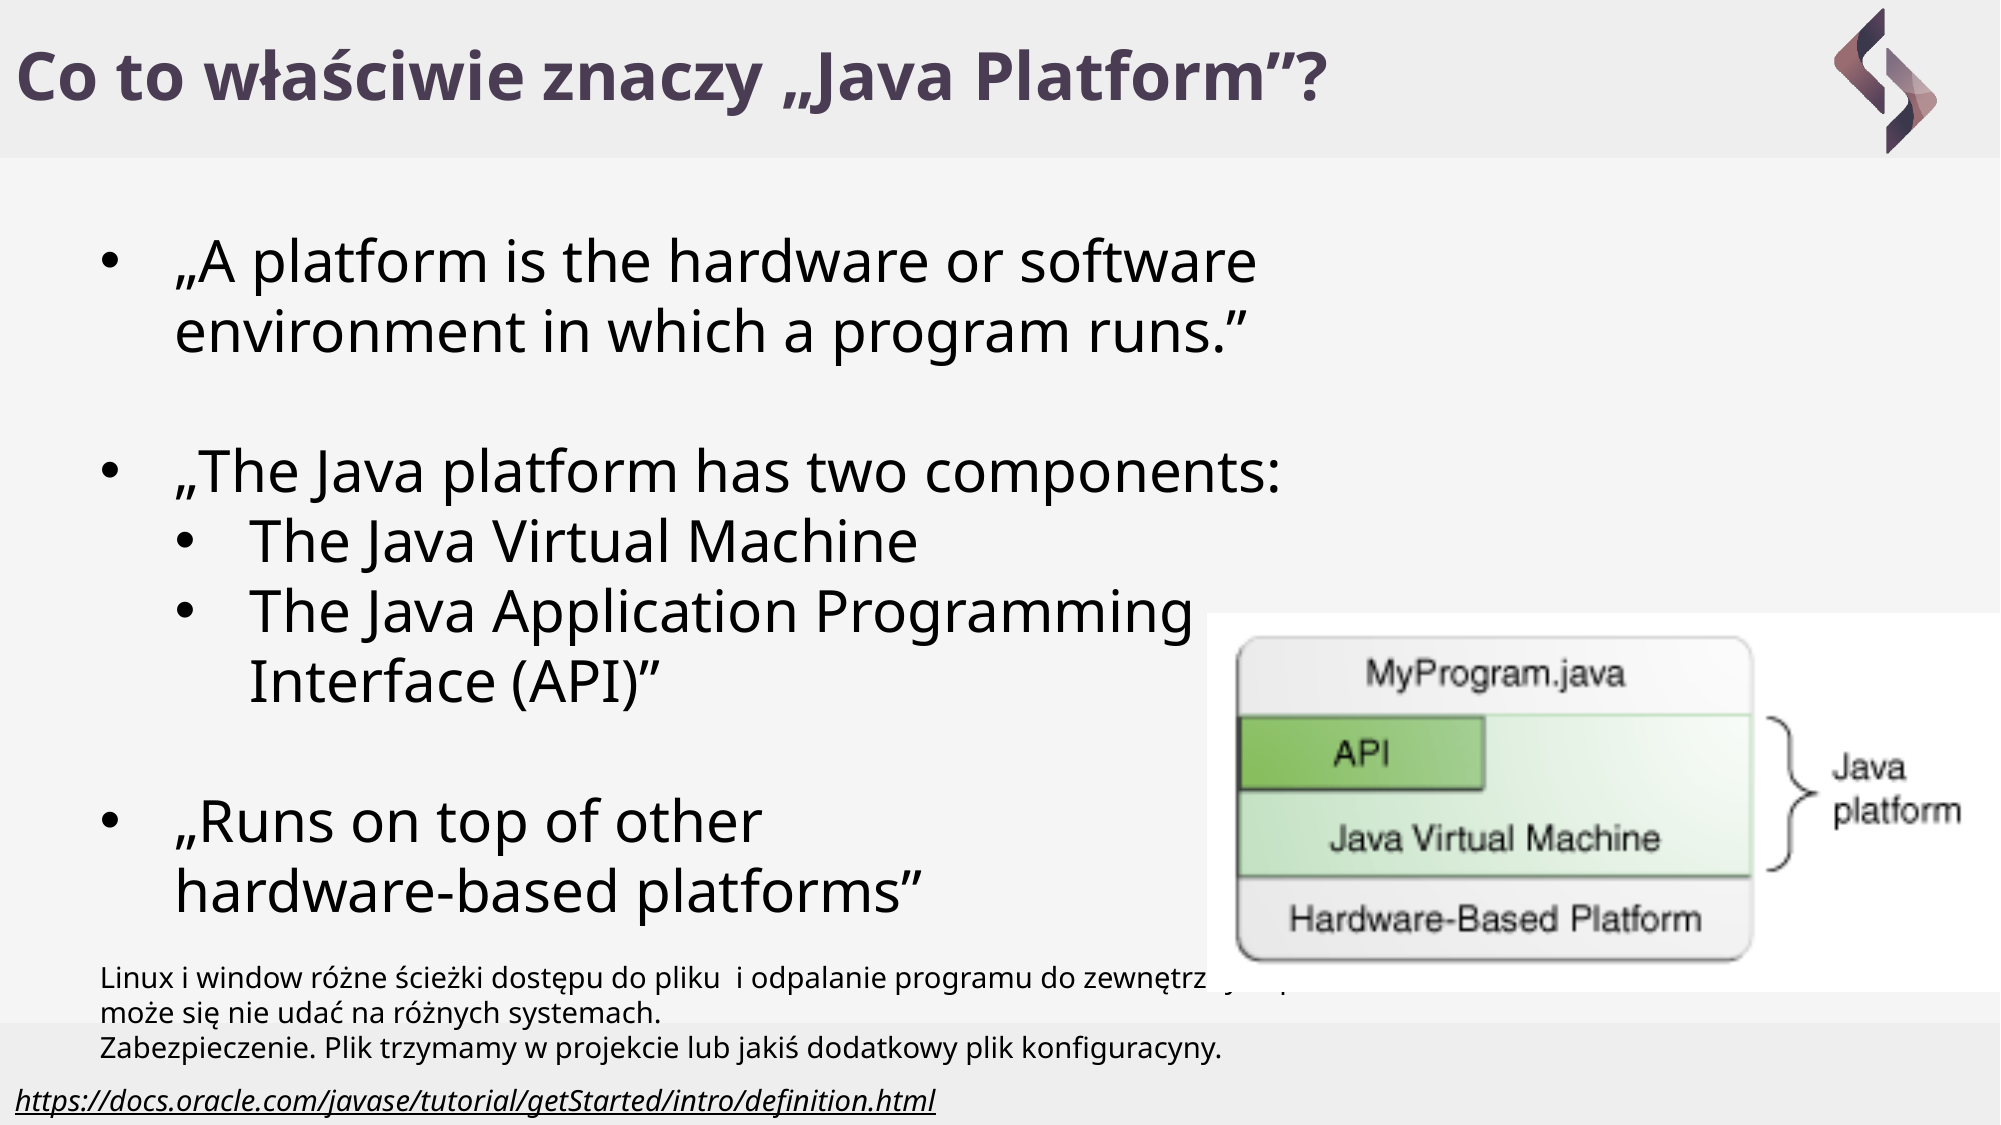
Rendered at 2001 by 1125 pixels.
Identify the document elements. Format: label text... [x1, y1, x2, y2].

picture [1207, 613, 2000, 992]
picture [1787, 0, 2001, 166]
title Co to właściwie znaczy „Java Platform”? [0, 0, 1788, 158]
text_box „A platform is the hardware or software environment in which a program runs.” „The Java platform has two components: The Java Virtual Machine The Java Application Programming Interface (API)” „Runs on top of other hardware-based platforms” Linux i window różne ścieżki dostępu do pliku i odpalanie programu do zewnętrznych plików może się nie udać na różnych systemach. Zabezpieczenie. Plik trzymamy w projekcie lub jakiś dodatkowy plik konfiguracyny. [84, 216, 1451, 1074]
text_box https://docs.oracle.com/javase/tutorial/getStarted/intro/definition.html [0, 1074, 1880, 1125]
